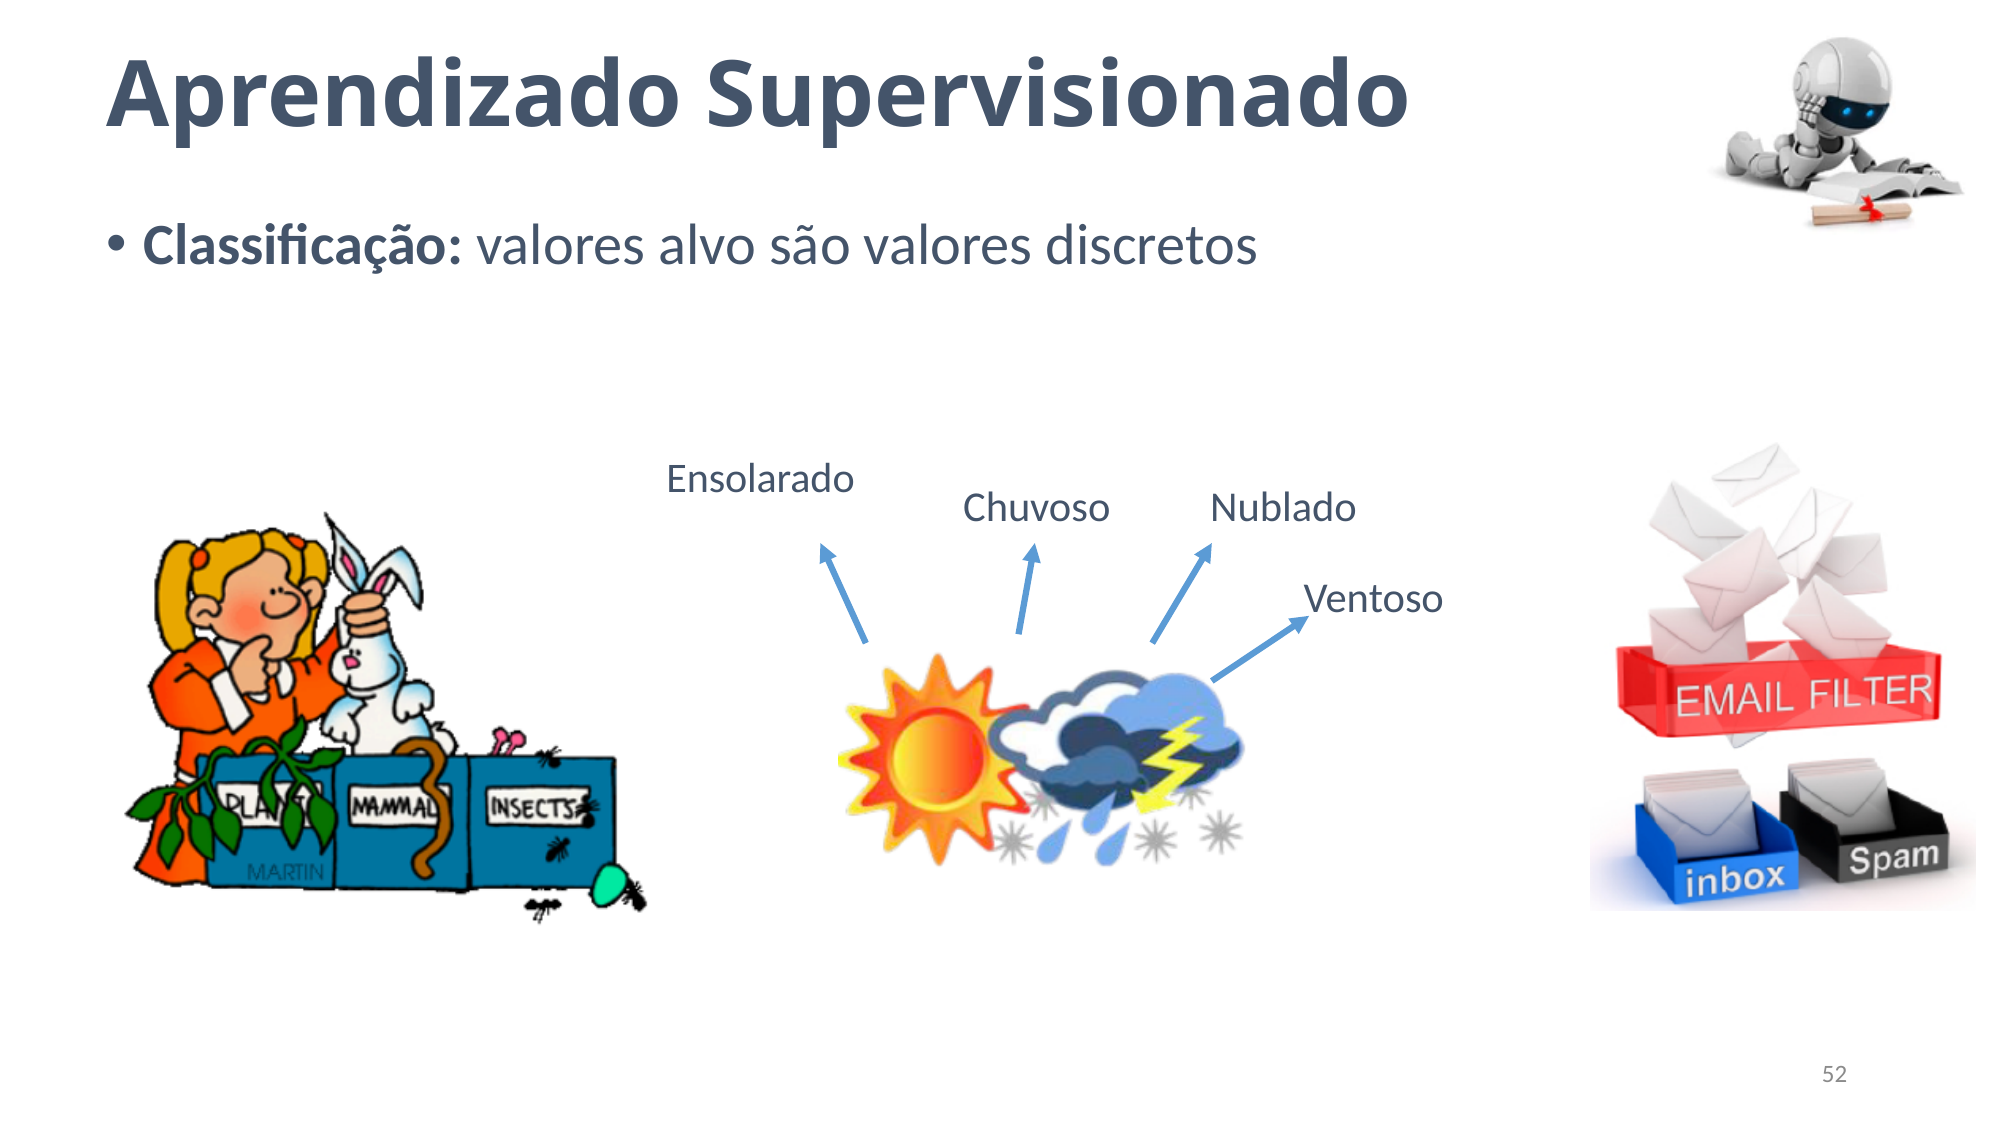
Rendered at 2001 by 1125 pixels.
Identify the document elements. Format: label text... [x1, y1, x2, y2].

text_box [1018, 543, 1035, 635]
text_box Ventoso [1288, 568, 1553, 630]
slide_number 52 [1412, 1042, 1863, 1103]
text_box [820, 543, 866, 644]
picture [123, 509, 652, 927]
text_box Nublado [1195, 477, 1459, 539]
text_box Ensolarado [651, 448, 916, 510]
text_box Chuvoso [948, 477, 1195, 539]
title Aprendizado Supervisionado [91, 15, 1698, 178]
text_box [1211, 615, 1309, 681]
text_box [1152, 543, 1212, 644]
list Classificação: valores alvo são valores discretos [91, 206, 1848, 1008]
picture [1590, 442, 1976, 911]
picture [838, 634, 1250, 882]
picture [1698, 11, 1976, 235]
